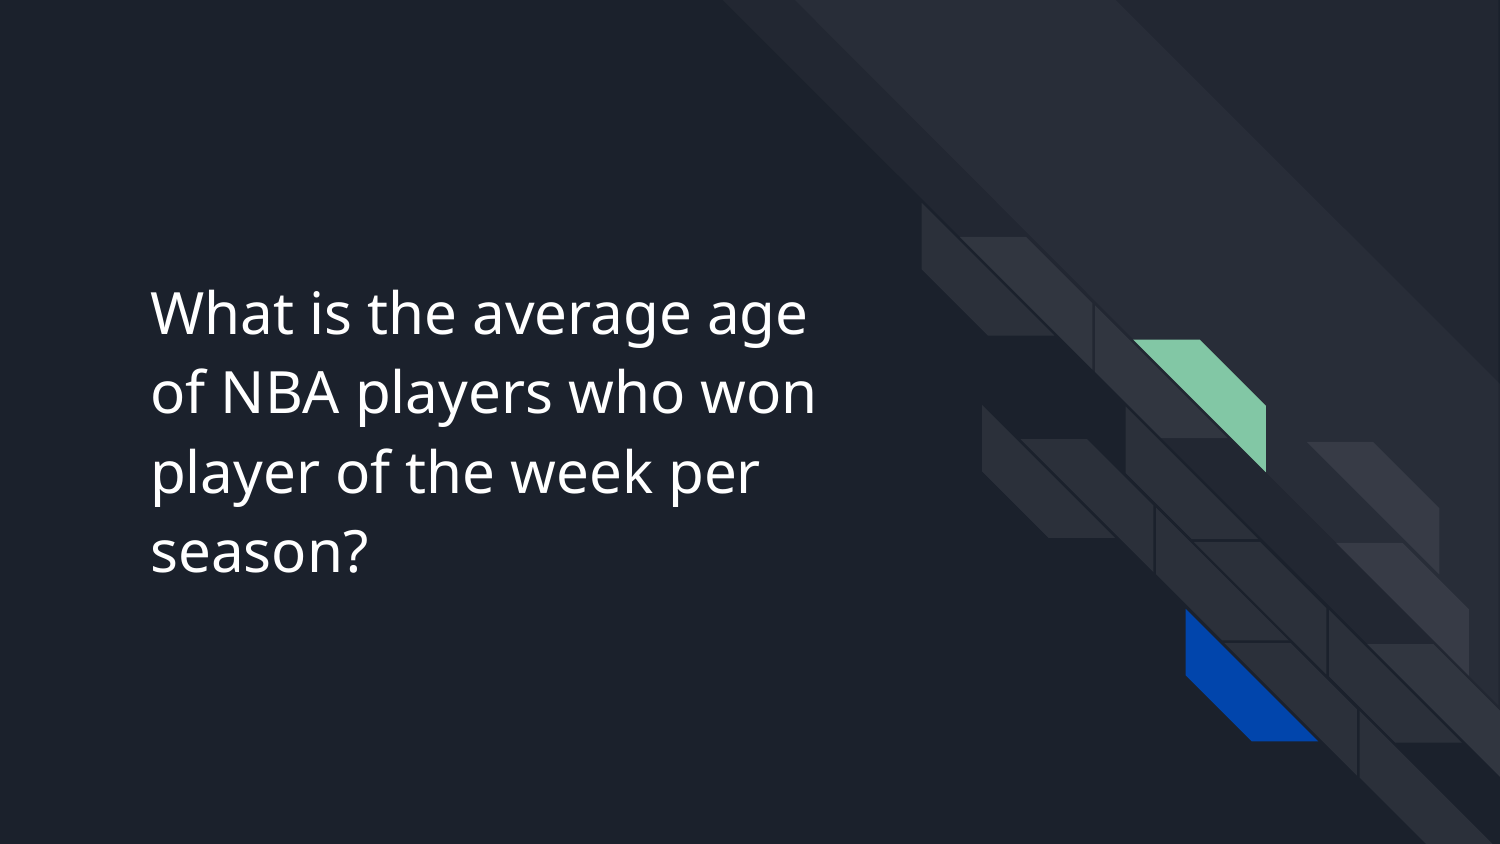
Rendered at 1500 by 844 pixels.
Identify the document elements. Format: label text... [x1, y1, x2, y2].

title What is the average age of NBA players who won player of the week per season? [135, 142, 888, 720]
